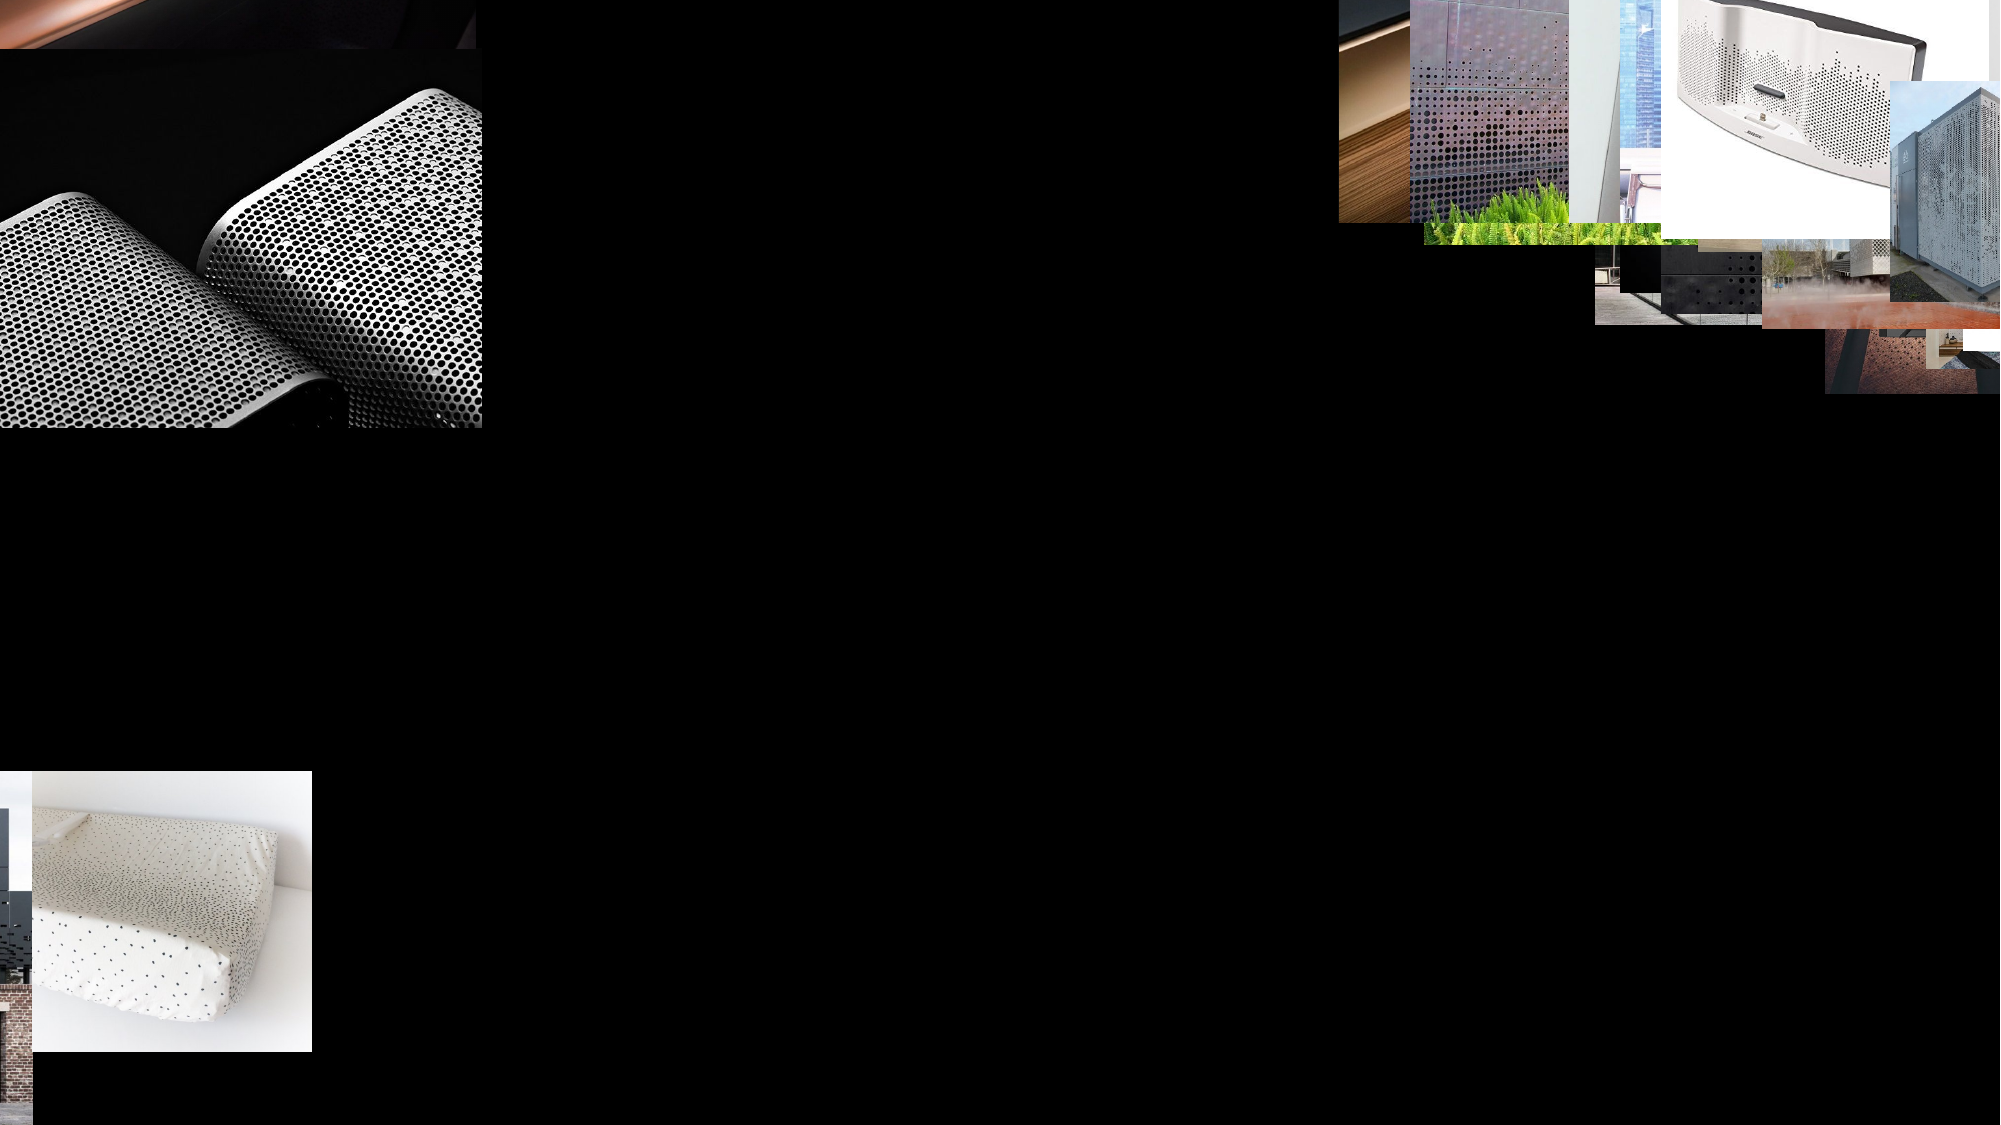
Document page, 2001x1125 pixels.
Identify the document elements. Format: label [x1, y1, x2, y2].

text_box [0, 48, 482, 428]
list [1825, 329, 2000, 394]
text_box [0, 0, 476, 49]
picture [1338, 0, 2000, 369]
picture [0, 771, 312, 1125]
